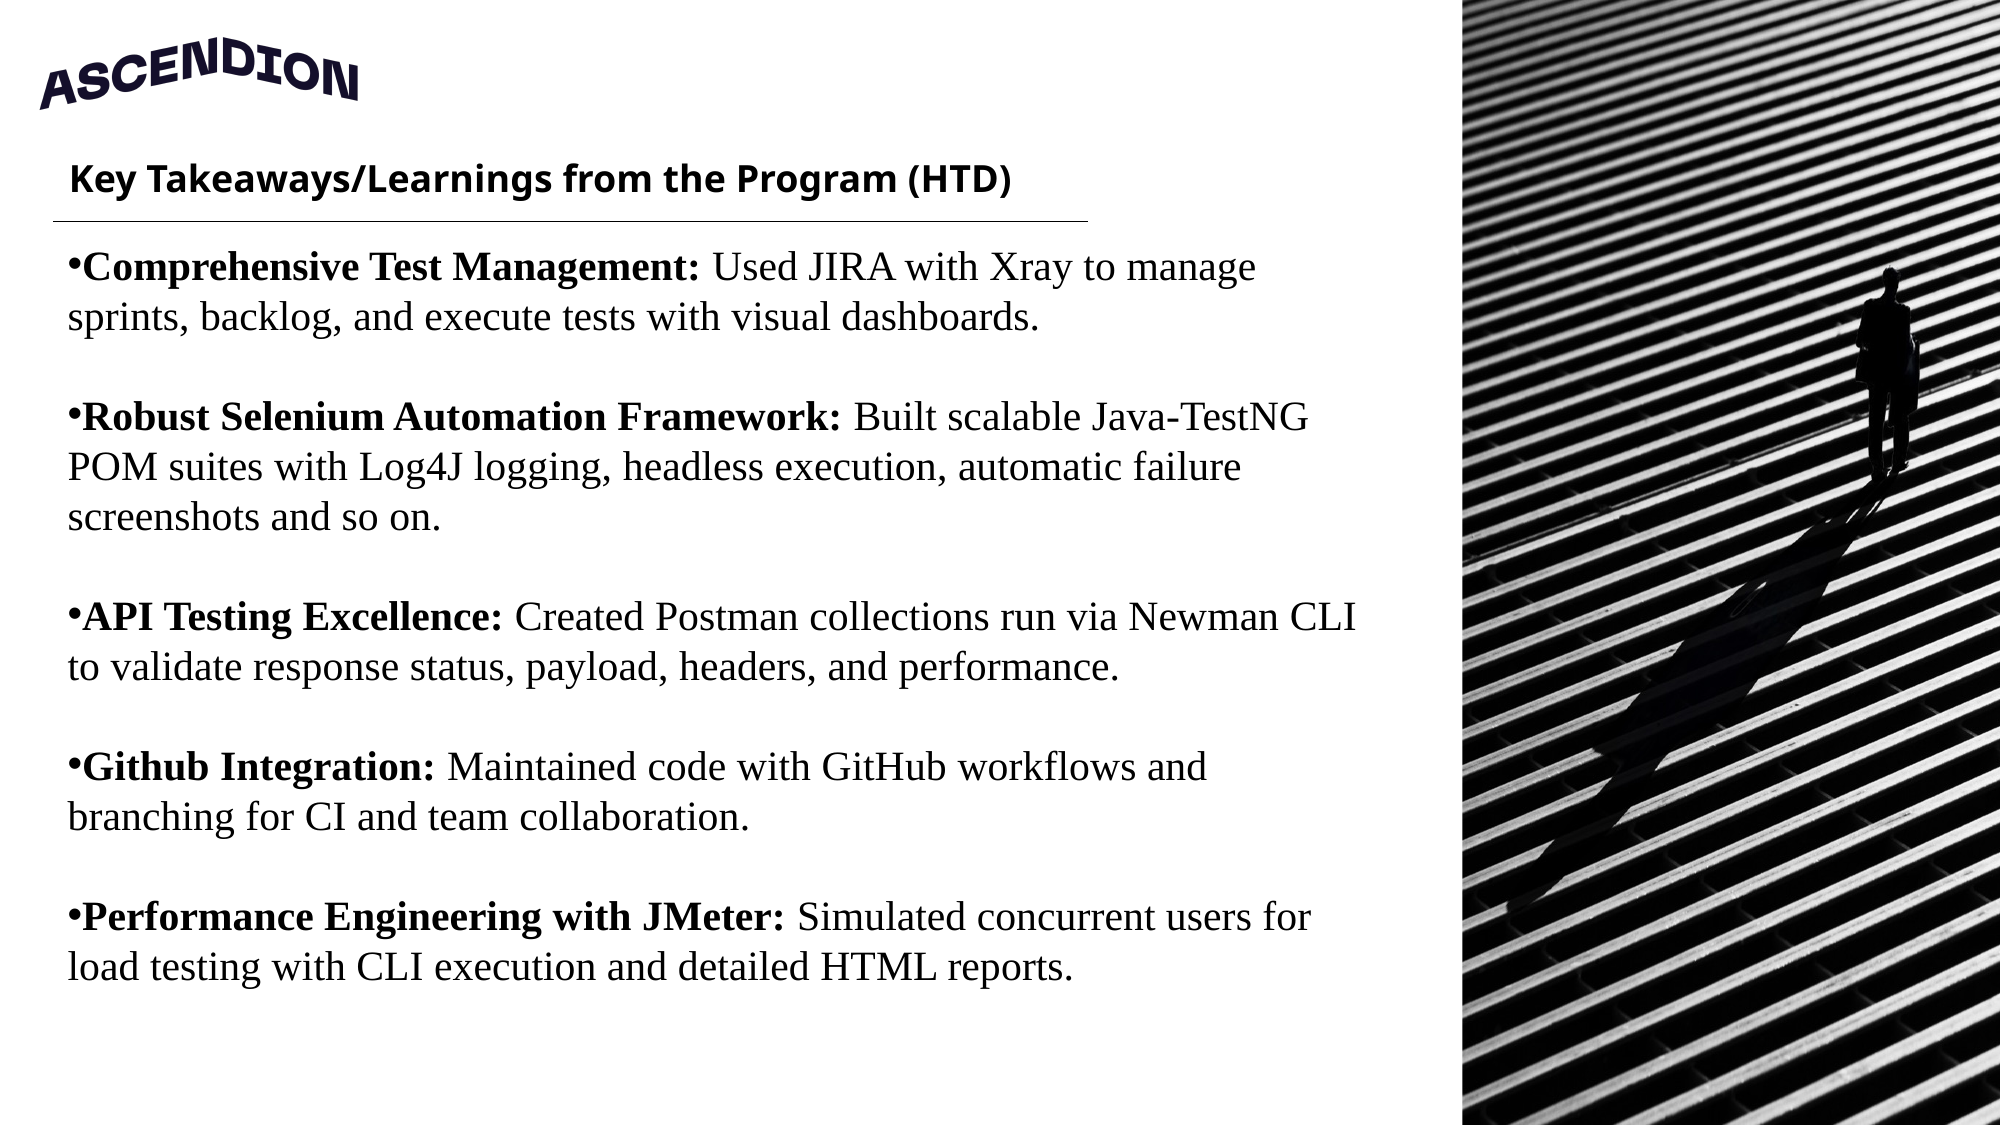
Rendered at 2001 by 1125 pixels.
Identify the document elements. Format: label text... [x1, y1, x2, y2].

picture [1462, 0, 2000, 1125]
picture [1, 0, 396, 148]
text_box Key Takeaways/Learnings from the Program (HTD) [54, 147, 1209, 207]
text_box Comprehensive Test Management: Used JIRA with Xray to manage sprints, backlog, and execute tests with visual dashboards. Robust Selenium Automation Framework: Built scalable Java-TestNG POM suites with Log4J logging, headless execution, automatic failure screenshots and so on. API Testing Excellence: Created Postman collections run via Newman CLI to validate response status, payload, headers, and performance. Github Integration: Maintained code with GitHub workflows and branching for CI and team collaboration. Performance Engineering with JMeter: Simulated concurrent users for load testing with CLI execution and detailed HTML reports. [52, 230, 1382, 1047]
